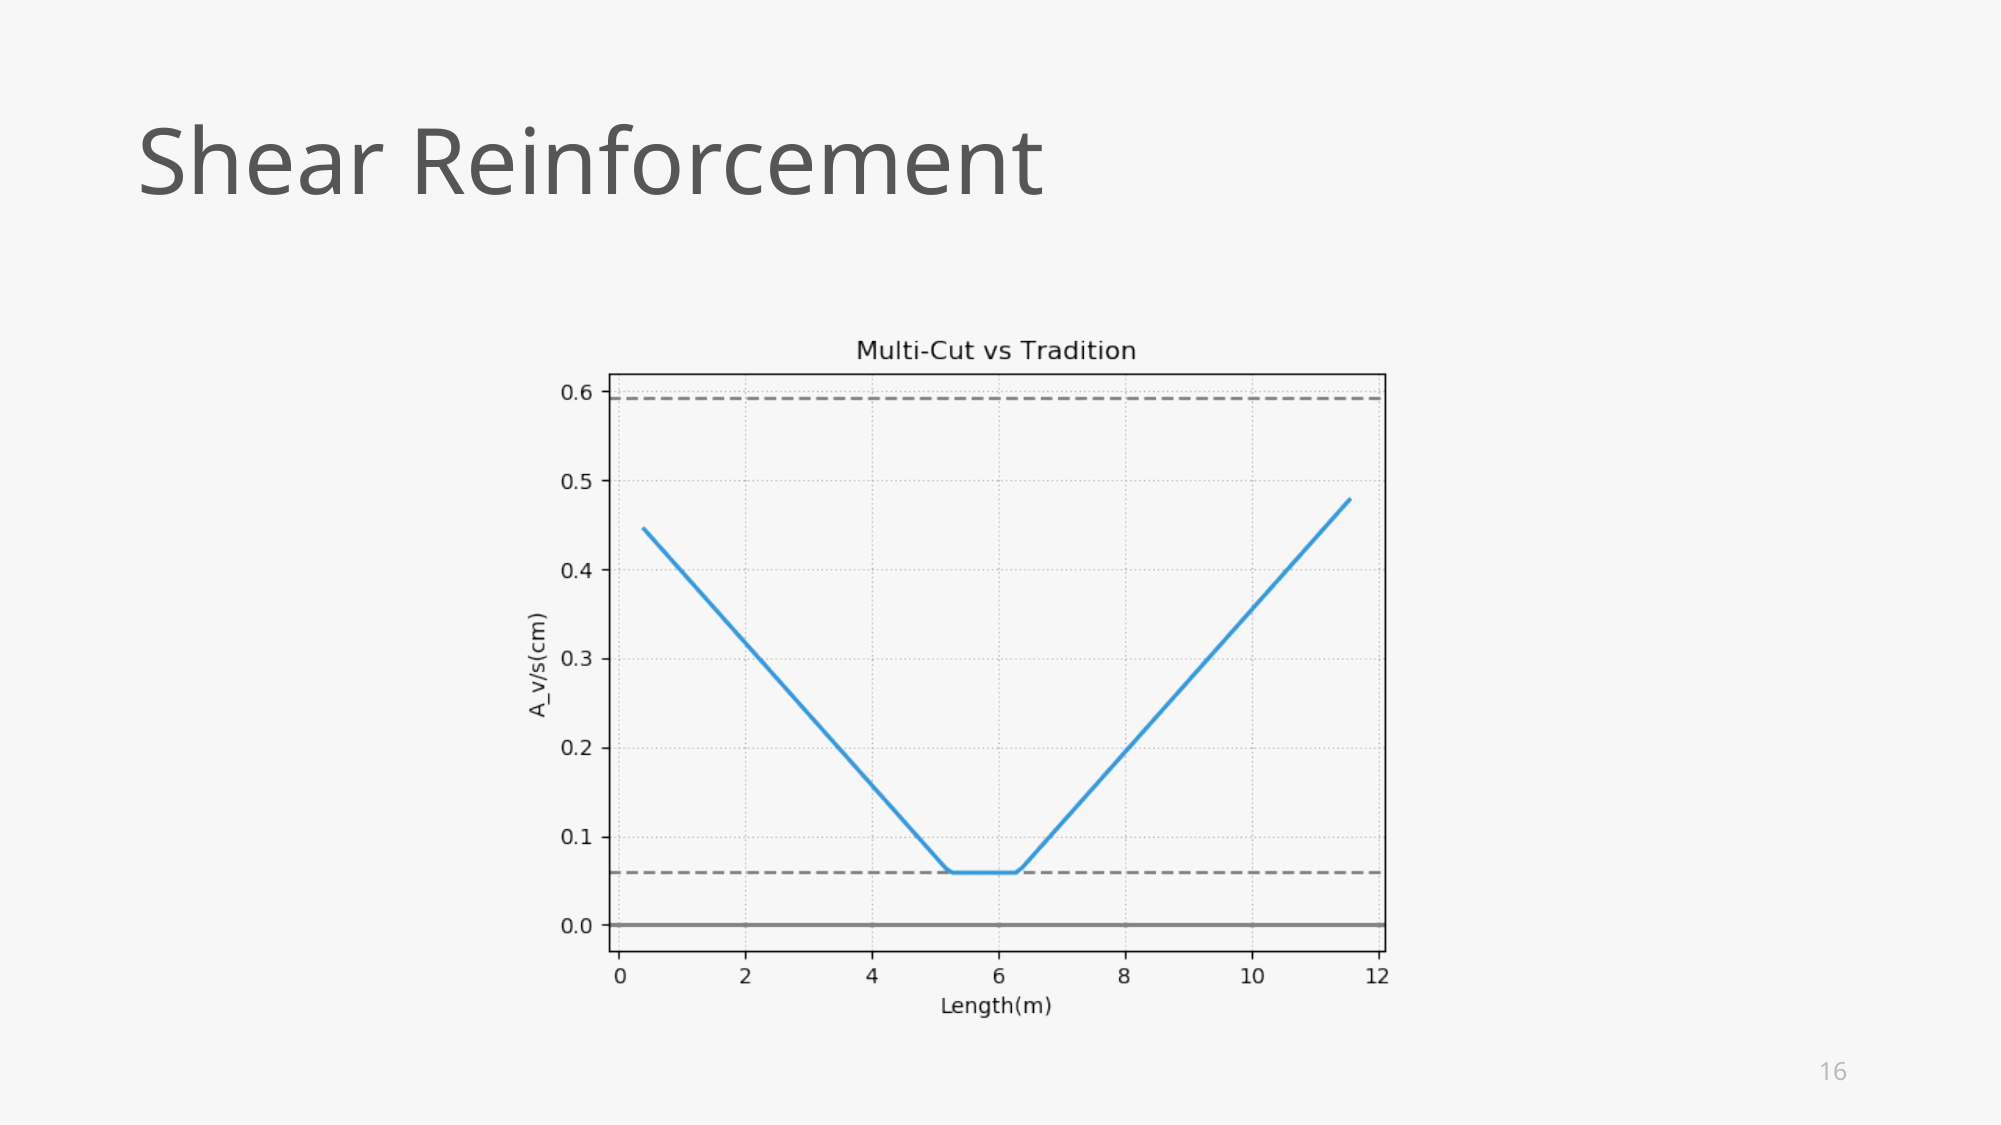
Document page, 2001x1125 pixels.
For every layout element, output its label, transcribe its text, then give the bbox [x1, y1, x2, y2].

picture [484, 283, 1485, 1034]
slide_number 16 [1412, 1042, 1863, 1103]
list Shear Reinforcement [137, 108, 1071, 324]
